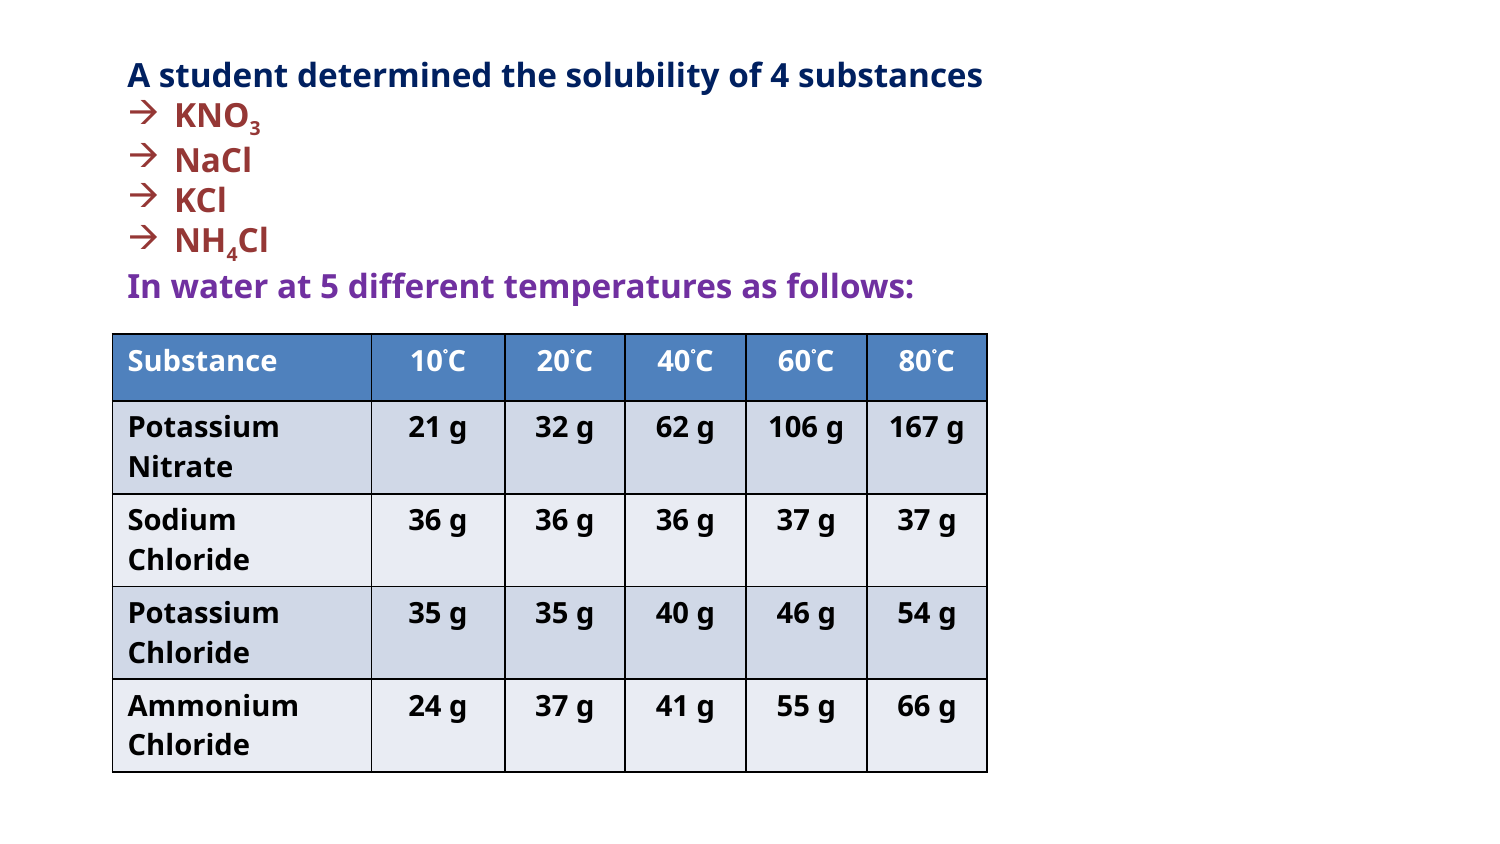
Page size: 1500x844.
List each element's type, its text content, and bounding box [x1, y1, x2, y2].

table_cell 37 g [506, 680, 624, 771]
table_header Substance [113, 335, 371, 400]
table_cell 21 g [372, 402, 504, 493]
table_header 20C [506, 335, 624, 400]
table_cell 106 g [747, 402, 866, 493]
table_cell 46 g [747, 587, 866, 678]
table_header 80C [868, 335, 986, 400]
table_header 60C [747, 335, 866, 400]
table_cell 41 g [626, 680, 745, 771]
table_header 40C [626, 335, 745, 400]
table_cell 32 g [506, 402, 624, 493]
table_cell 35 g [372, 587, 504, 678]
table_cell 35 g [506, 587, 624, 678]
table_cell 55 g [747, 680, 866, 771]
table_cell Sodium Chloride [113, 495, 371, 586]
table_cell 37 g [747, 495, 866, 586]
table_cell 36 g [372, 495, 504, 586]
table_cell 24 g [372, 680, 504, 771]
table_cell 37 g [868, 495, 986, 586]
table_cell Potassium Nitrate [113, 402, 371, 493]
text_box A student determined the solubility of 4 substances KNO3 NaCl KCl NH4Cl In water at 5 different temperatures as follows: [112, 46, 1350, 313]
table_cell 40 g [626, 587, 745, 678]
table_cell 66 g [868, 680, 986, 771]
table_cell 167 g [868, 402, 986, 493]
table_cell 54 g [868, 587, 986, 678]
table_cell Ammonium Chloride [113, 680, 371, 771]
table_cell 36 g [626, 495, 745, 586]
table_cell 36 g [506, 495, 624, 586]
table_header 10C [372, 335, 504, 400]
table_cell 62 g [626, 402, 745, 493]
table_cell Potassium Chloride [113, 587, 371, 678]
